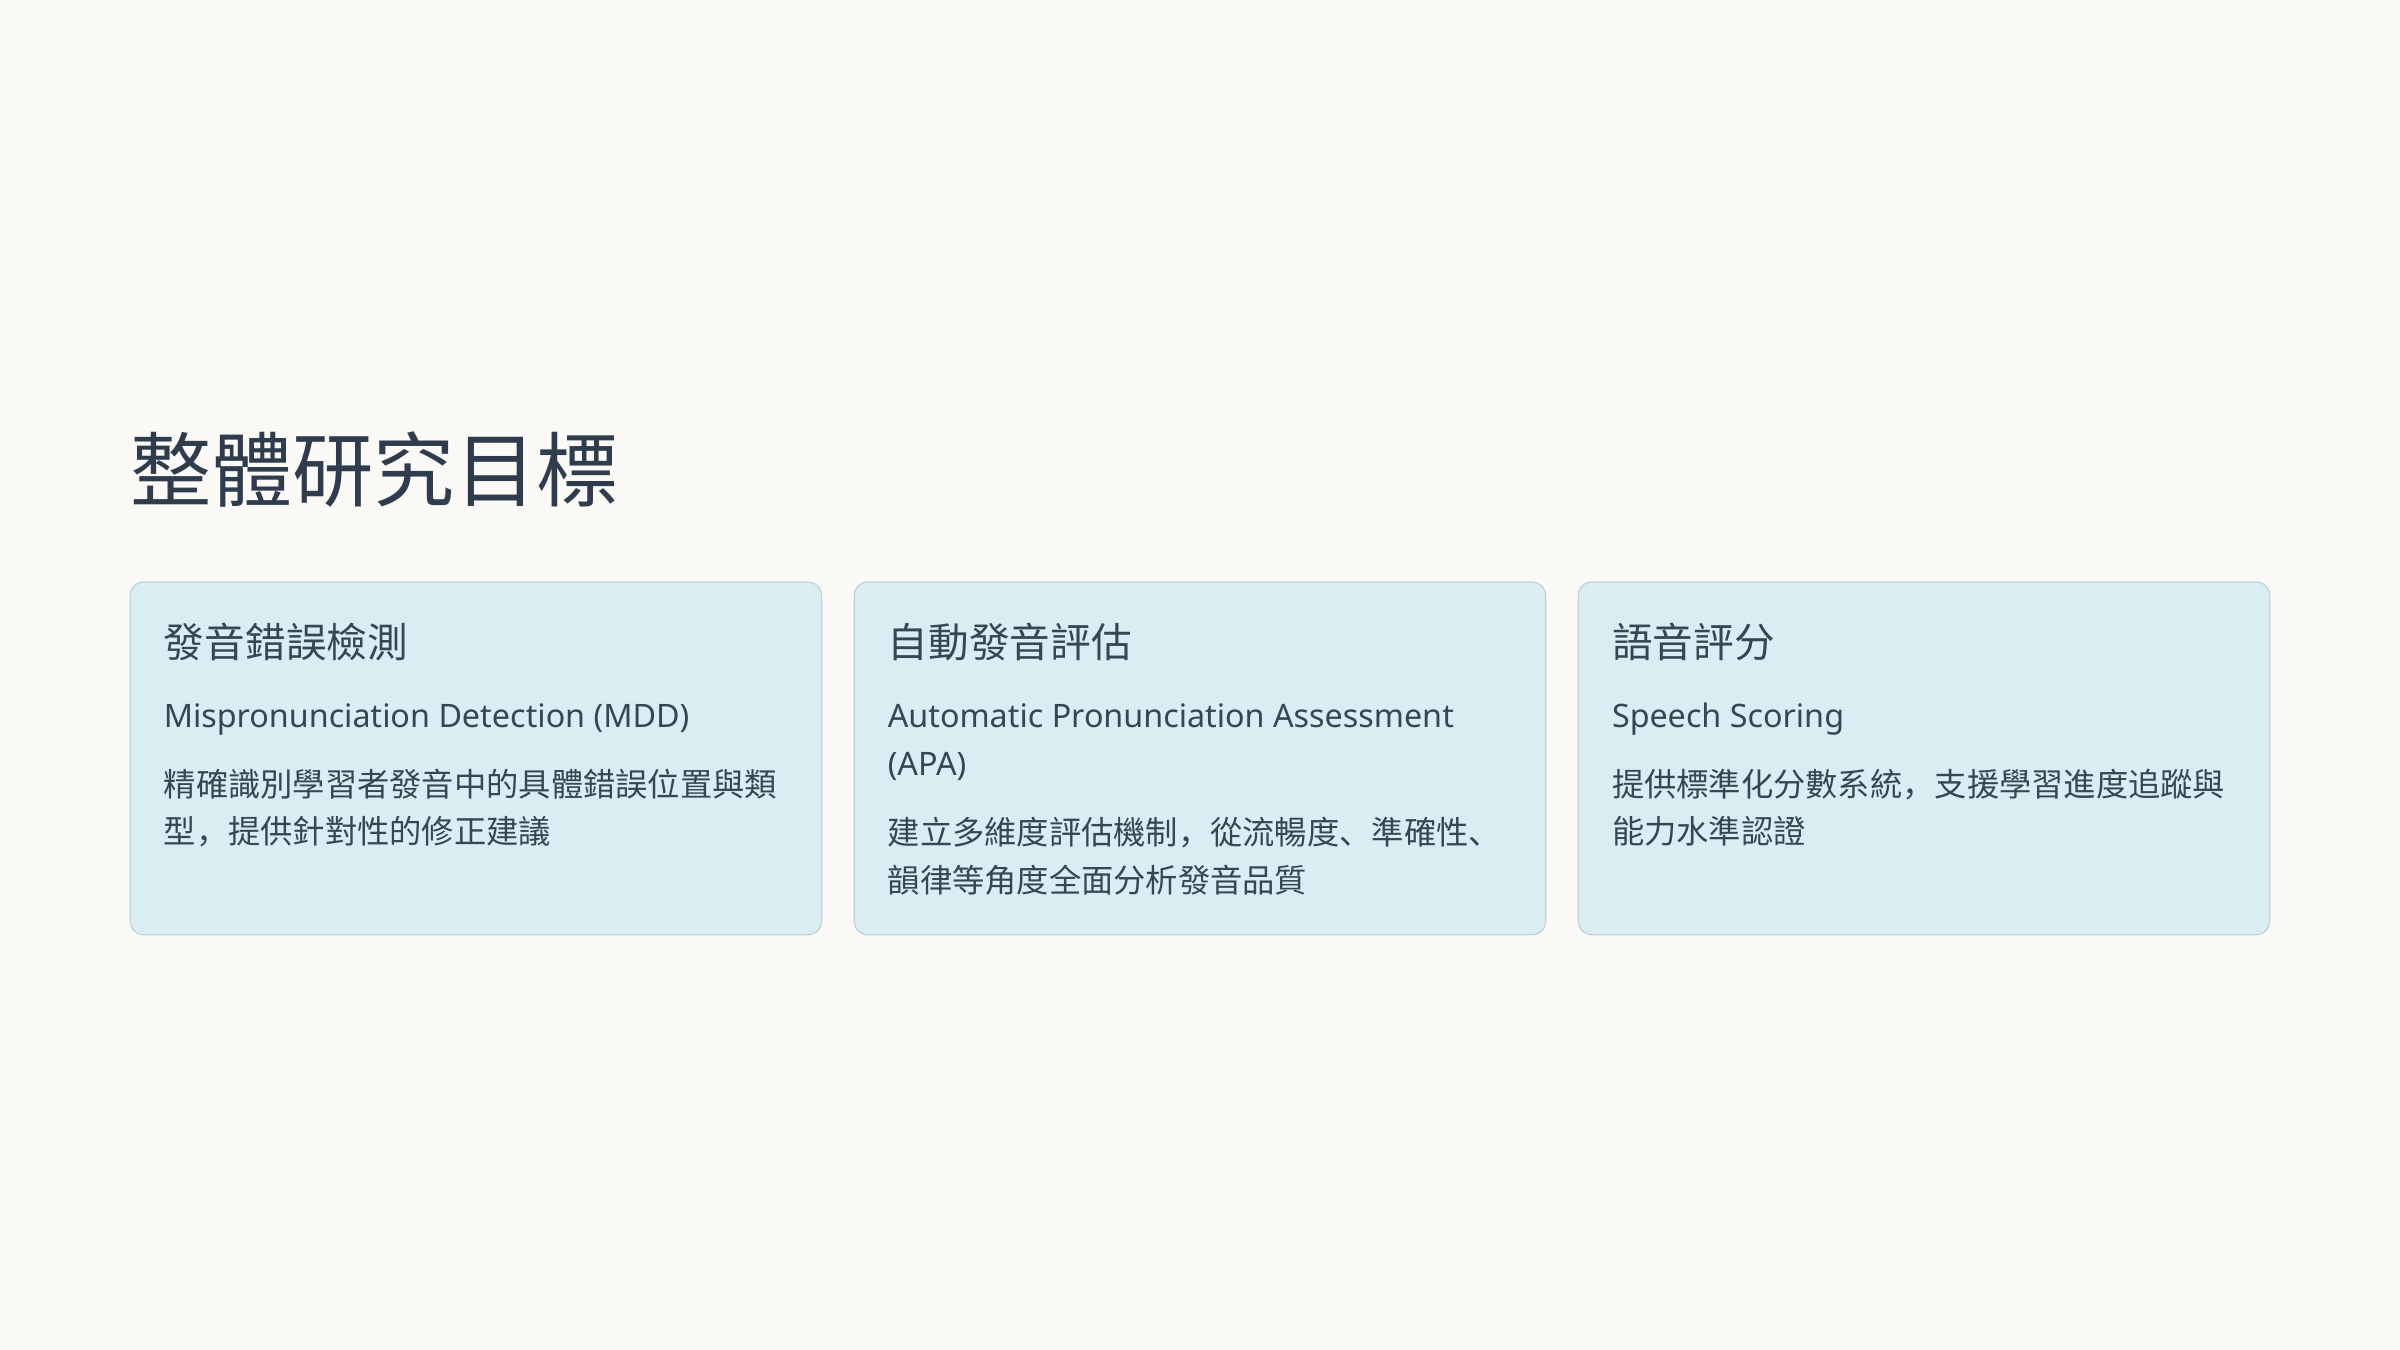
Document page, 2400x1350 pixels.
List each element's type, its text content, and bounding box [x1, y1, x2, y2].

text_box Mispronunciation Detection (MDD) [163, 686, 788, 736]
text_box 語音評分 [1612, 615, 2019, 667]
text_box [1578, 581, 2270, 935]
text_box 自動發音評估 [888, 615, 1295, 667]
text_box 整體研究目標 [130, 415, 945, 517]
text_box [130, 581, 822, 935]
text_box 提供標準化分數系統，支援學習進度追蹤與能力水準認證 [1612, 754, 2236, 853]
text_box 建立多維度評估機制，從流暢度、準確性、韻律等角度全面分析發音品質 [888, 803, 1512, 901]
text_box [854, 581, 1546, 935]
text_box Automatic Pronunciation Assessment (APA) [888, 686, 1512, 784]
text_box Speech Scoring [1612, 686, 2236, 736]
text_box 發音錯誤檢測 [163, 615, 571, 667]
text_box 精確識別學習者發音中的具體錯誤位置與類型，提供針對性的修正建議 [163, 754, 788, 853]
